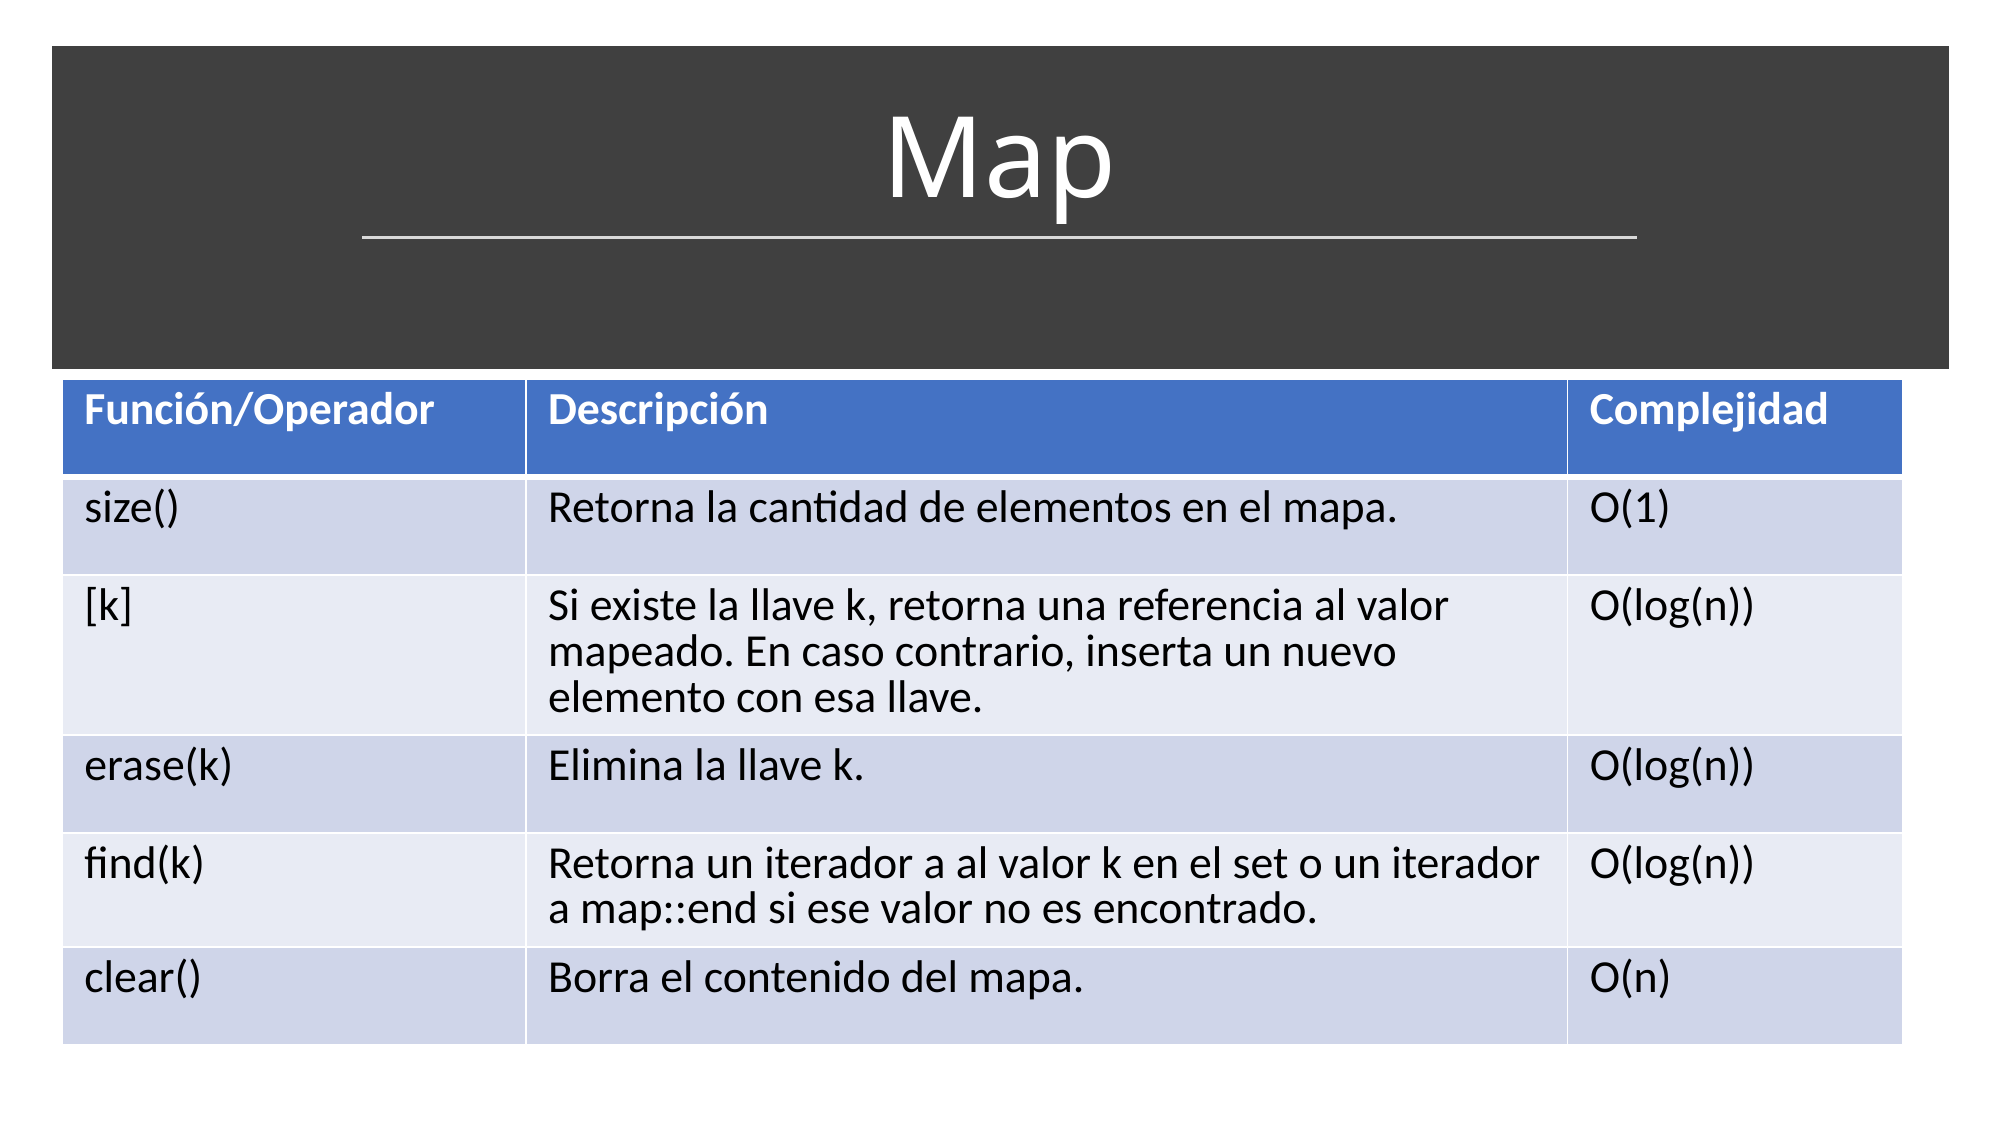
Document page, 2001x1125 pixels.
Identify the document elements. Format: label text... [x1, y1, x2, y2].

table_cell erase(k) [63, 736, 525, 832]
table_cell find(k) [63, 834, 525, 946]
table_cell O(log(n)) [1568, 834, 1902, 946]
table_header Descripción [527, 380, 1567, 474]
table_cell Borra el contenido del mapa. [527, 948, 1567, 1044]
table_cell O(n) [1568, 948, 1902, 1044]
table_cell O(log(n)) [1568, 736, 1902, 832]
table_cell Si existe la llave k, retorna una referencia al valor mapeado. En caso contrario, inserta un nuevo elemento con esa llave. [527, 576, 1567, 734]
table_cell O(log(n)) [1568, 576, 1902, 734]
table_cell size() [63, 480, 525, 574]
table_cell Retorna la cantidad de elementos en el mapa. [527, 480, 1567, 574]
title Map [86, 76, 1914, 230]
table_cell clear() [63, 948, 525, 1044]
table_header Complejidad [1568, 380, 1902, 474]
text_box [61, 55, 1939, 360]
table_cell [k] [63, 576, 525, 734]
table_header Función/Operador [63, 380, 525, 474]
table_cell O(1) [1568, 480, 1902, 574]
table_cell Elimina la llave k. [527, 736, 1567, 832]
table_cell Retorna un iterador a al valor k en el set o un iterador a map::end si ese valor no es encontrado. [527, 834, 1567, 946]
